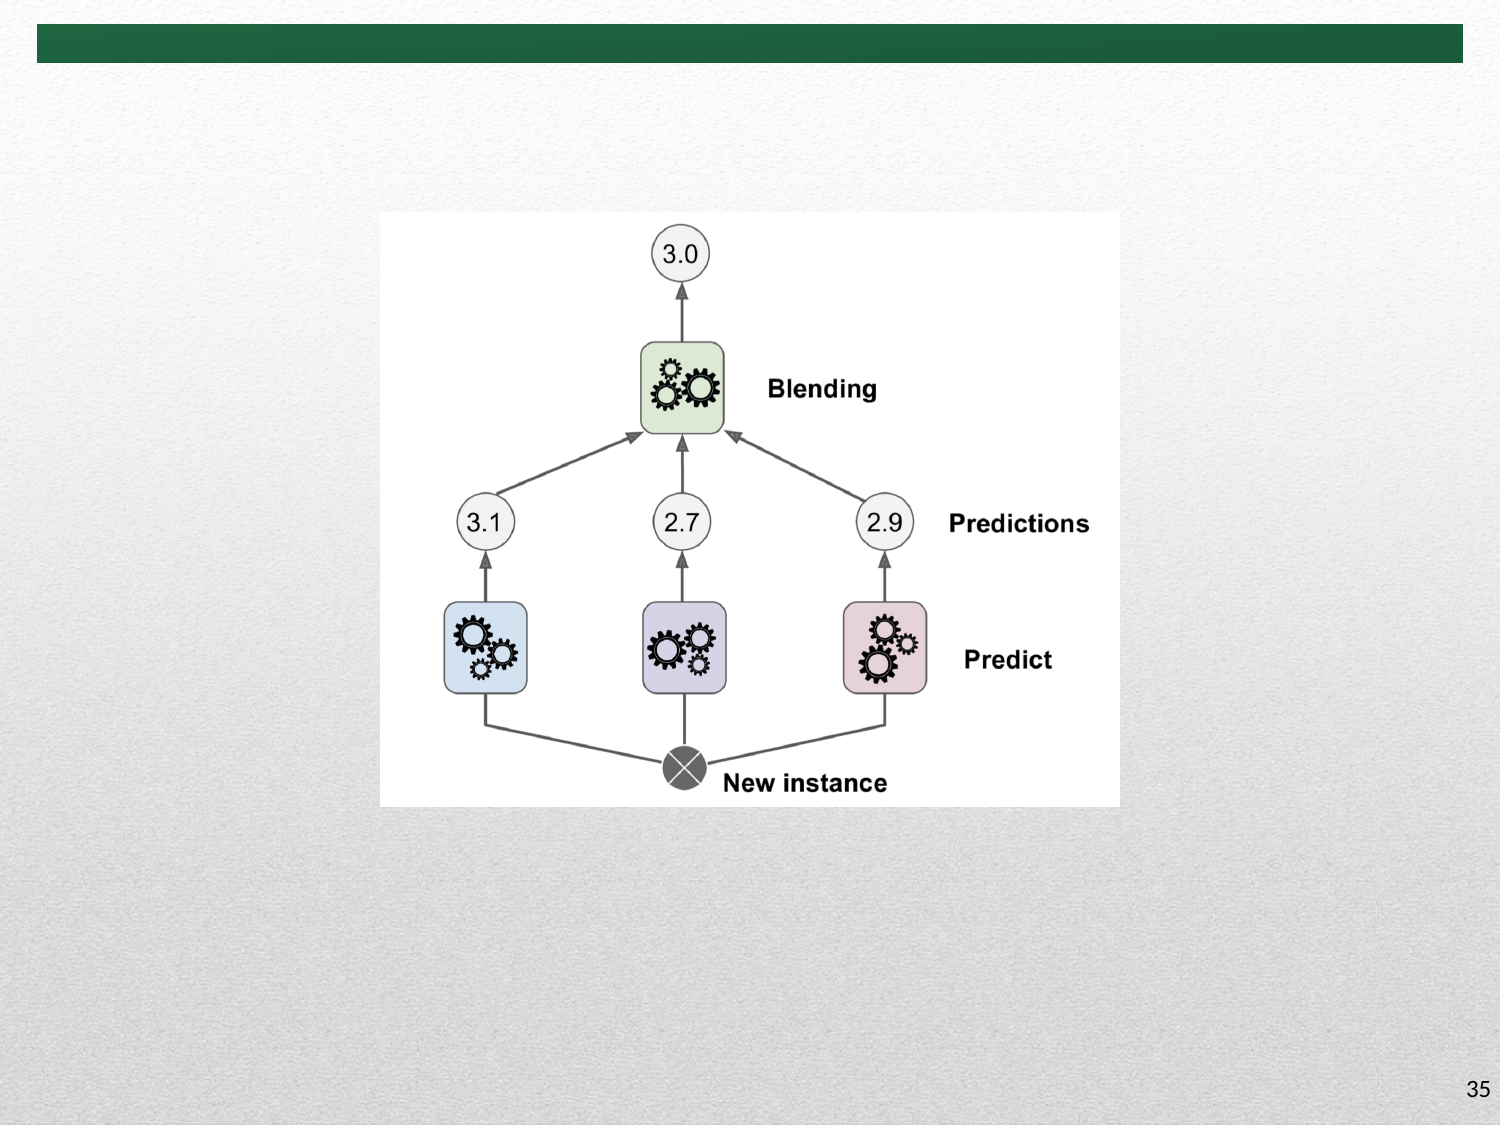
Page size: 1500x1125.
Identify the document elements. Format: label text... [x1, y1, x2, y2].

picture [379, 211, 1121, 808]
picture [37, 24, 1463, 63]
slide_number 35 [1381, 1065, 1500, 1125]
